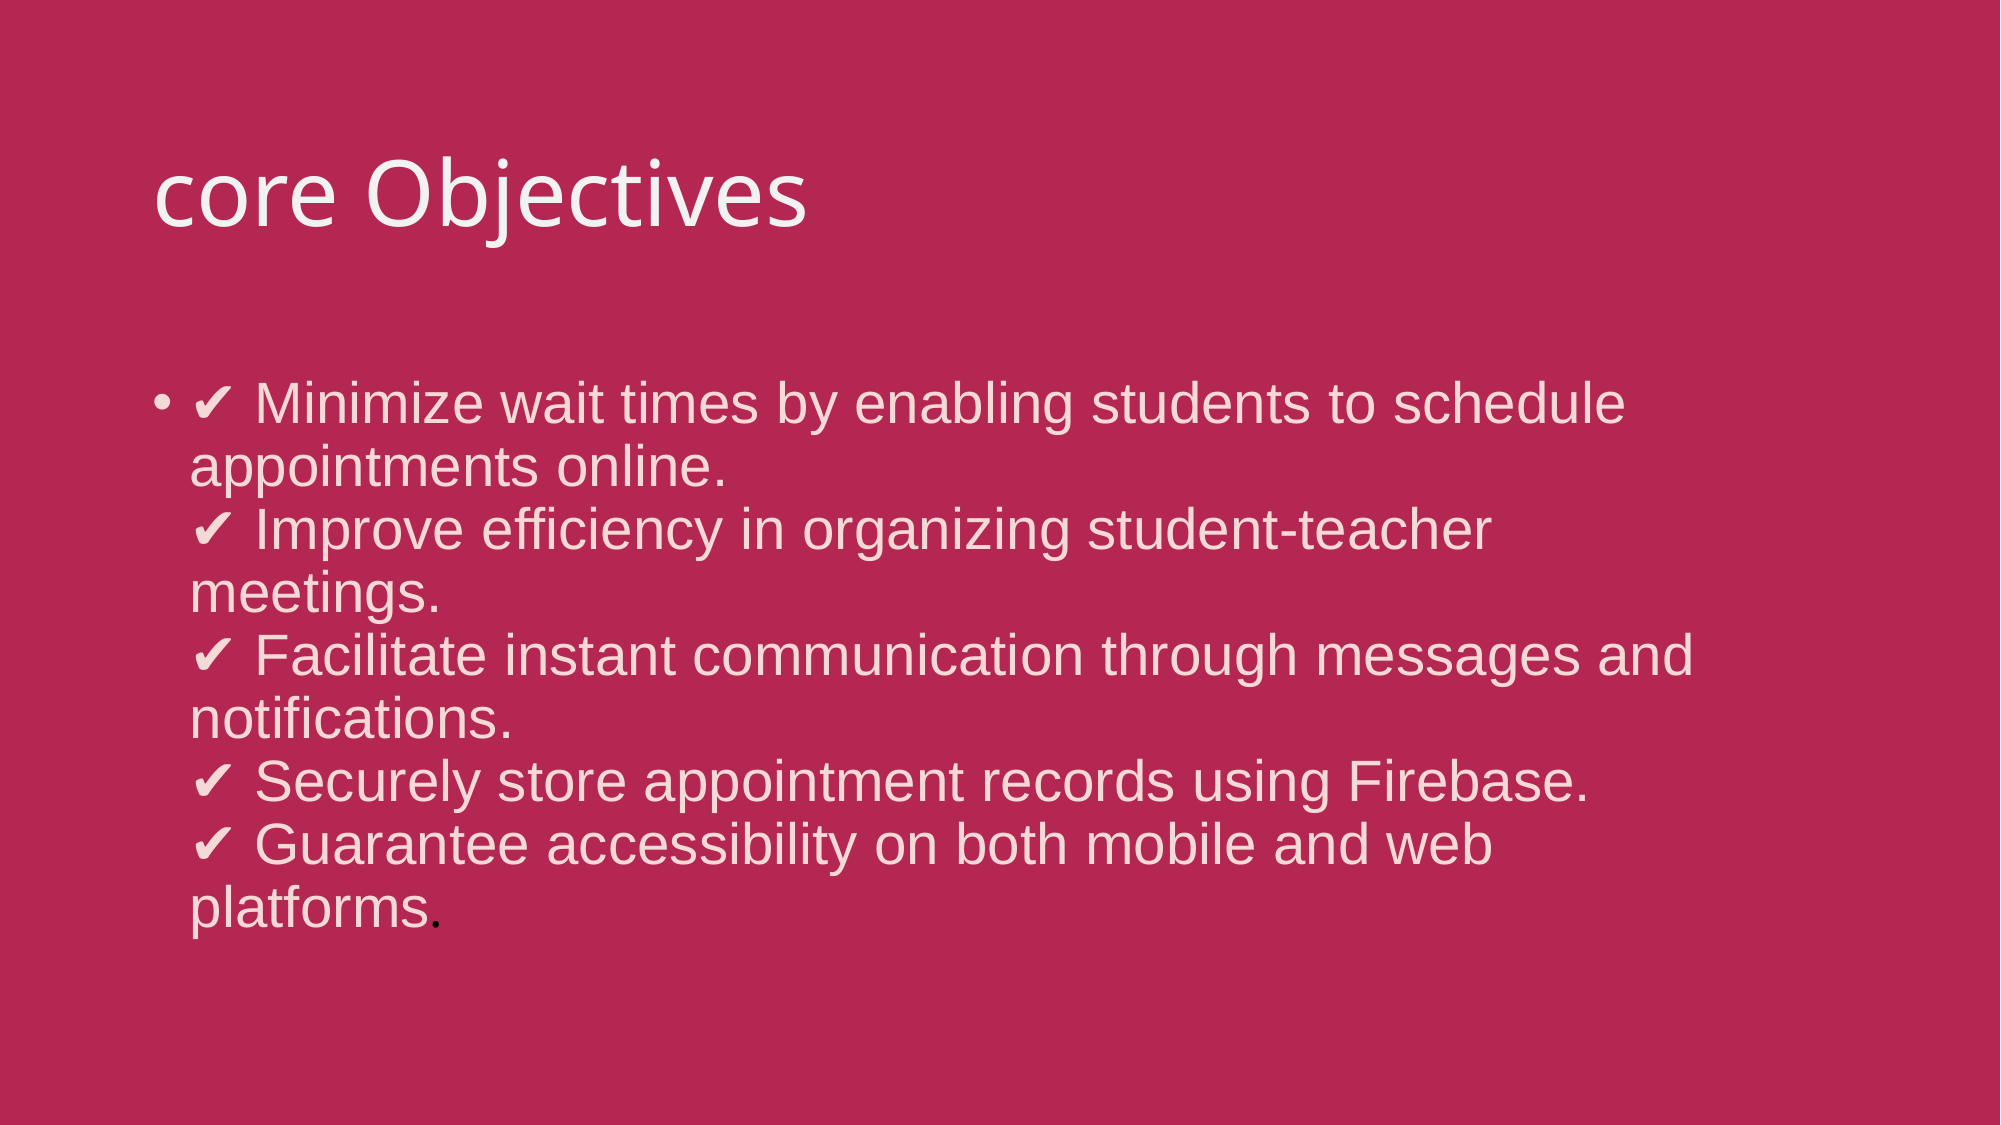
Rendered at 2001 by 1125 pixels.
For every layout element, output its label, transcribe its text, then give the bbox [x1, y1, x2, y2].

title core Objectives Aims [137, 139, 1863, 366]
list ✔ Minimize wait times by enabling students to schedule appointments online. ✔ Improve efficiency in organizing student-teacher meetings. ✔ Facilitate instant communication through messages and notifications. ✔ Securely store appointment records using Firebase. ✔ Guarantee accessibility on both mobile and web platforms. [137, 365, 1712, 1004]
